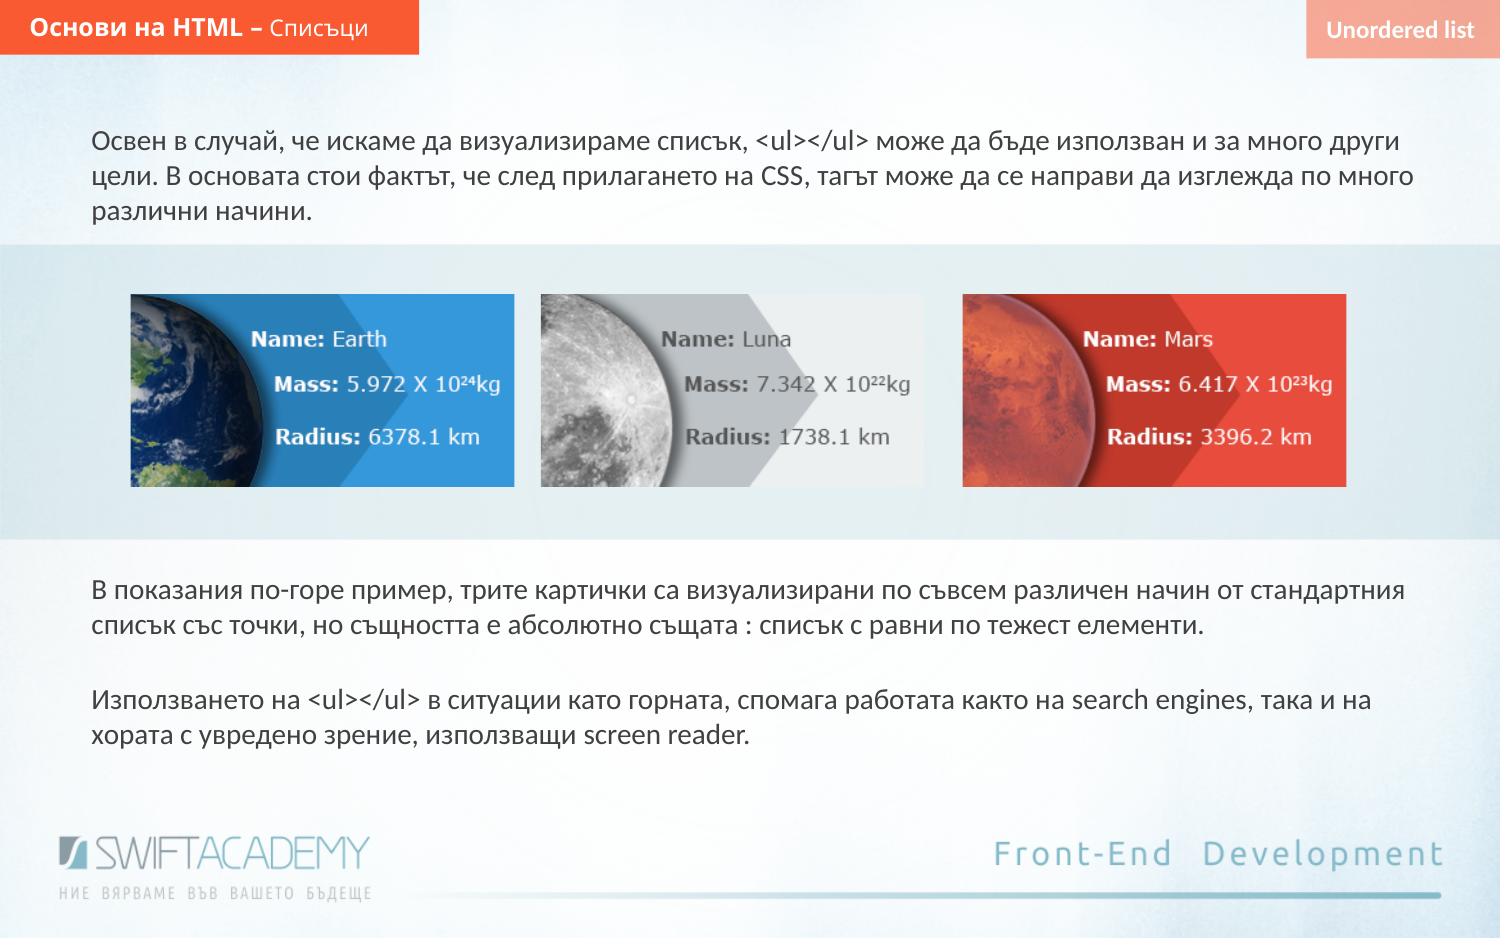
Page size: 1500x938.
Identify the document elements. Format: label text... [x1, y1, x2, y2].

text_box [130, 294, 515, 487]
text_box [0, 0, 420, 56]
text_box Освен в случай, че искаме да визуализираме списък, <ul></ul> може да бъде използван и за много други цели. В основата стои фактът, че след прилагането на CSS, тагът може да се направи да изглежда по много различни начини. [76, 114, 1436, 234]
text_box Unordered list [1311, 6, 1491, 51]
text_box В показания по-горе пример, трите картички са визуализирани по съвсем различен начин от стандартния списък със точки, но същността е абсолютно същата : списък с равни по тежест елементи. [76, 563, 1436, 648]
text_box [540, 294, 925, 487]
text_box Използването на <ul></ul> в ситуации като горната, спомага работата както на search engines, така и на хората с увредено зрение, използващи screen reader. [76, 672, 1436, 758]
text_box Основи на HTML – Списъци [14, 4, 420, 49]
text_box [962, 294, 1347, 487]
text_box [1305, 0, 1500, 59]
text_box [0, 243, 1500, 541]
